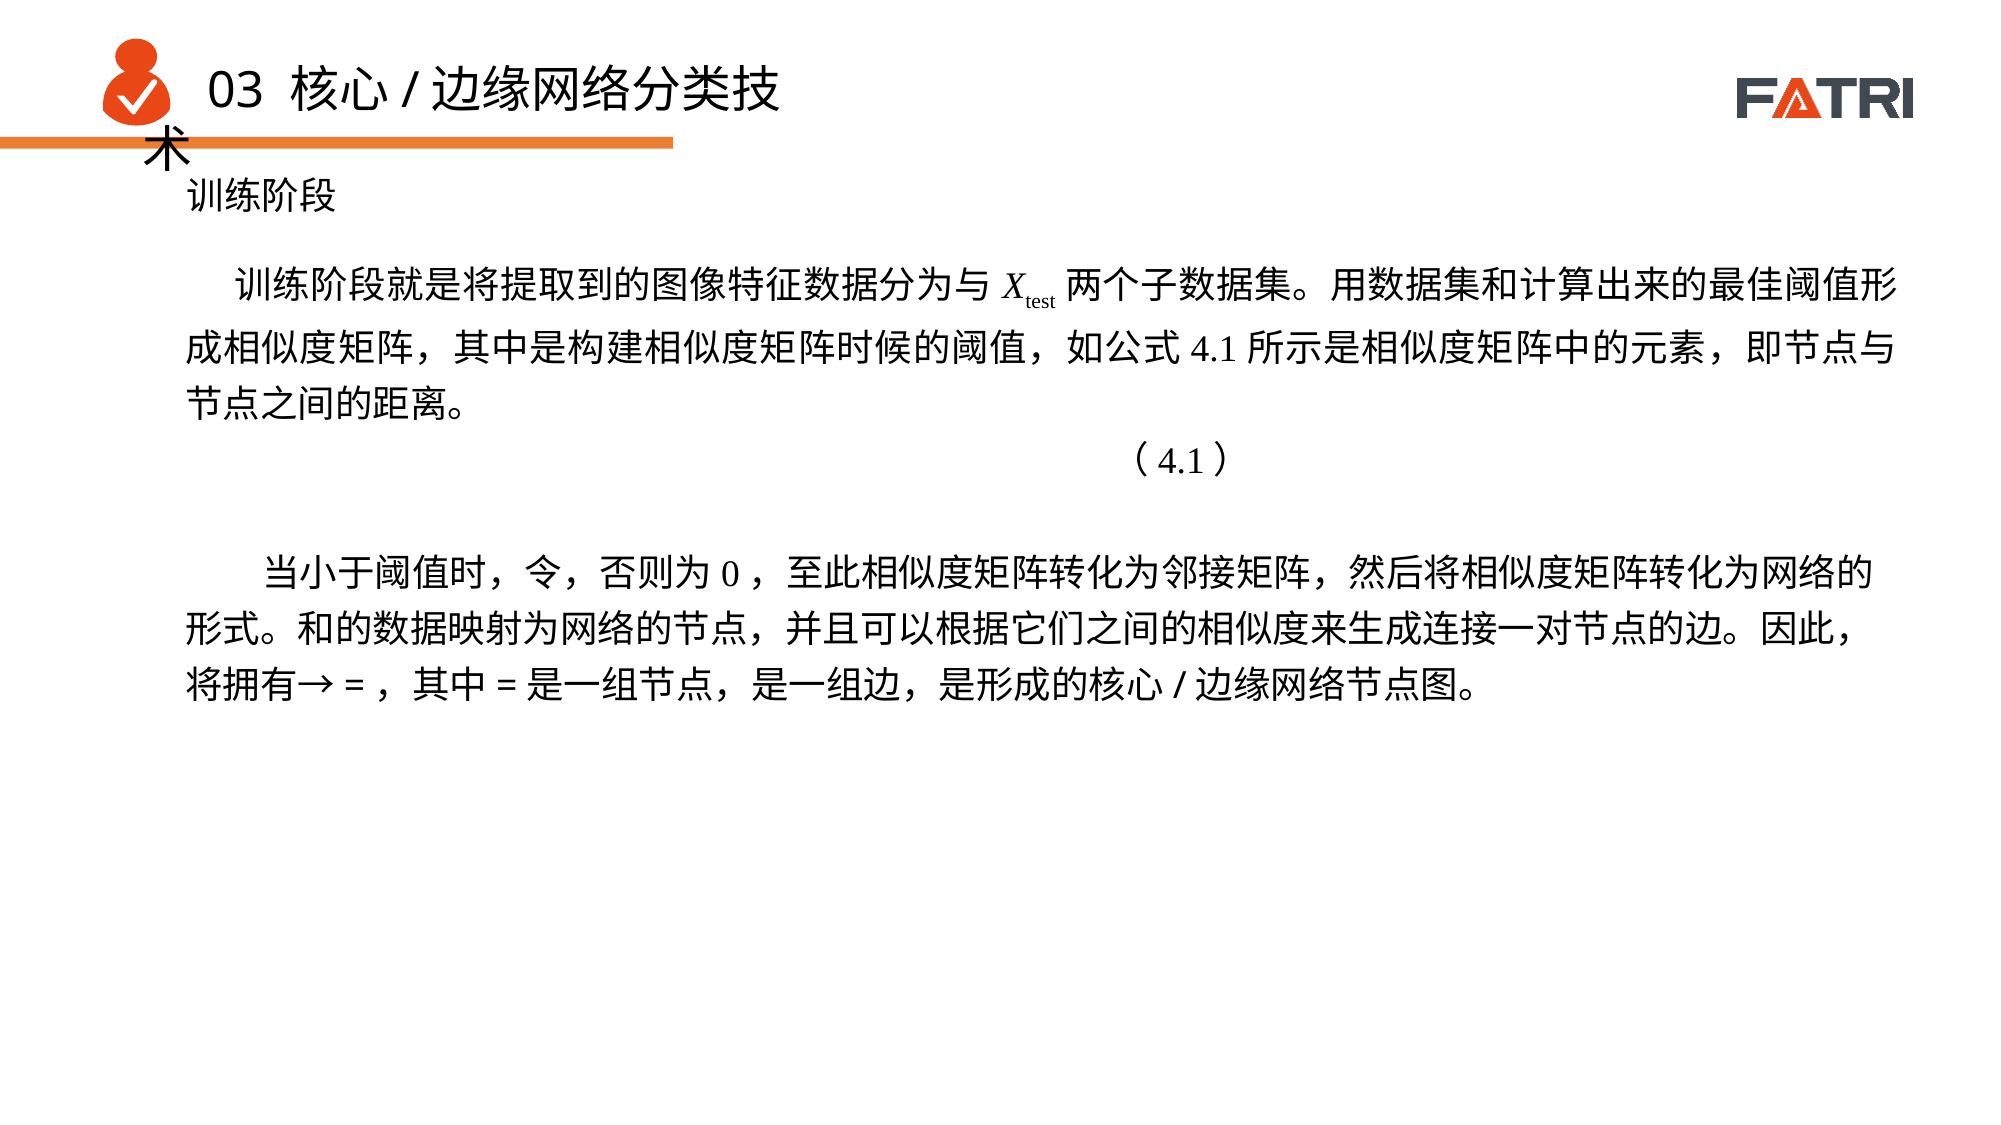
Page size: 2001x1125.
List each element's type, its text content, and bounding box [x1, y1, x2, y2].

text_box [103, 38, 171, 126]
picture [1737, 78, 1913, 118]
text_box 训练阶段 [171, 164, 352, 225]
text_box [0, 136, 127, 149]
text_box 03 核心/边缘网络分类技术 [127, 4, 823, 245]
